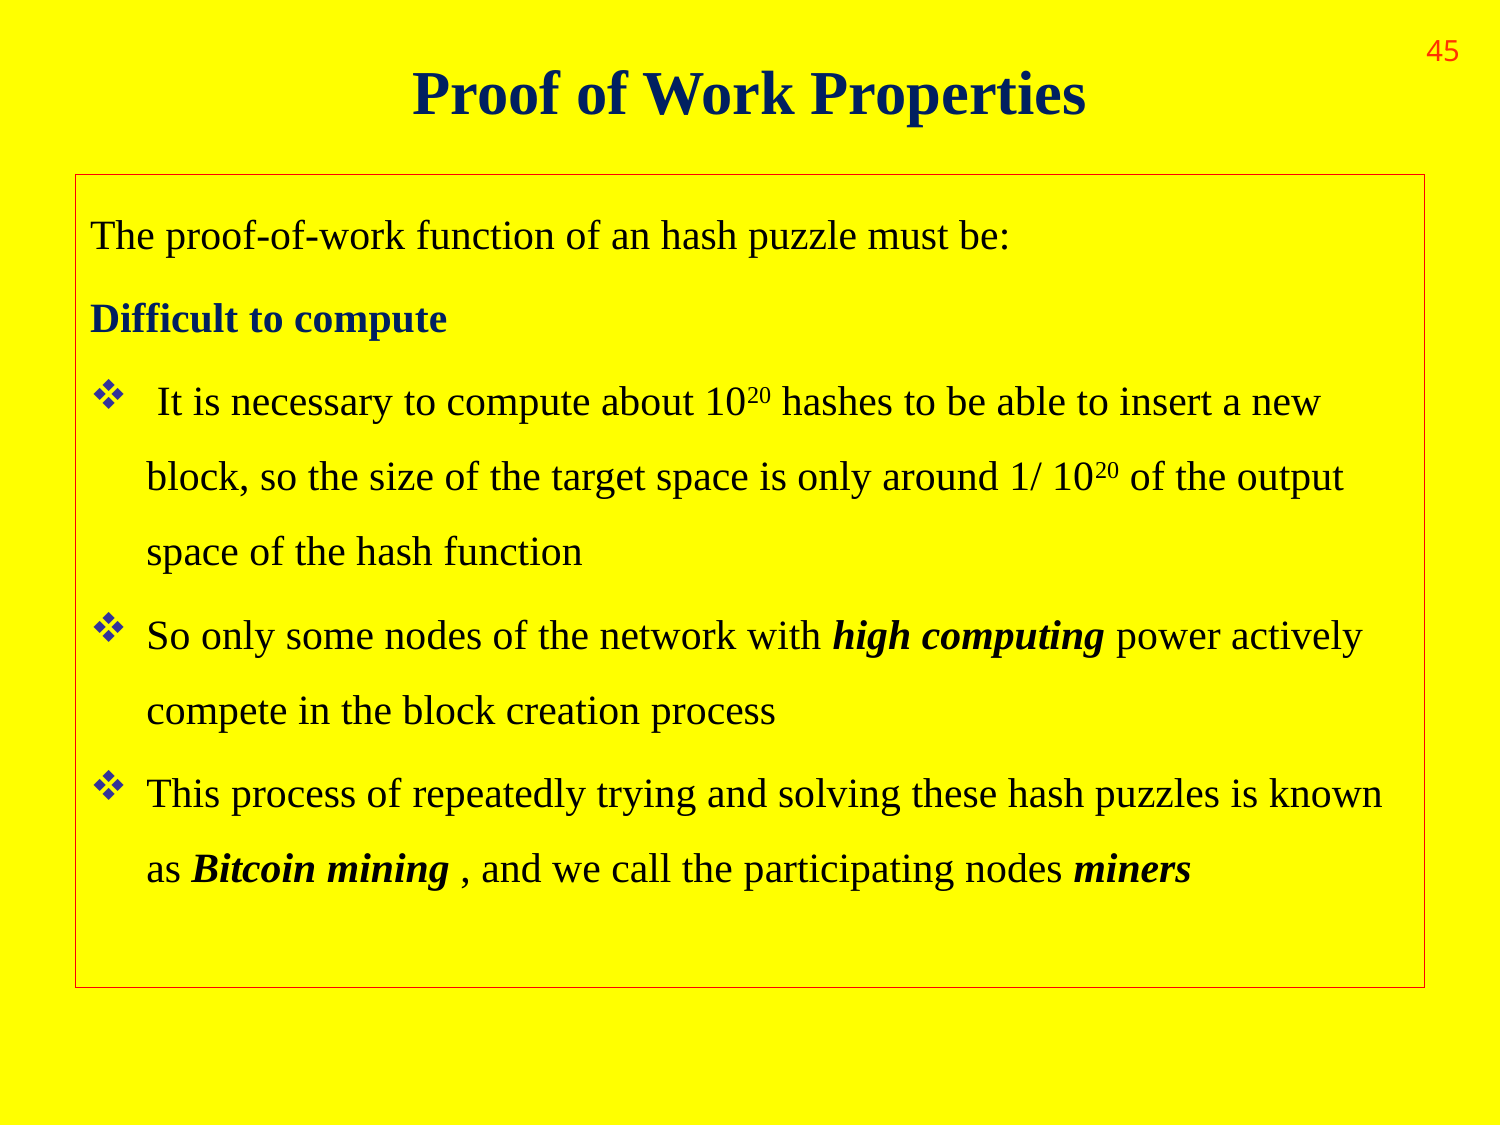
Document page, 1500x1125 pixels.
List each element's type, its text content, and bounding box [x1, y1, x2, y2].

list The proof-of-work function of an hash puzzle must be: Difficult to compute It is necessary to compute about 1020 hashes to be able to insert a new block, so the size of the target space is only around 1/ 1020 of the output space of the hash function So only some nodes of the network with high computing power actively compete in the block creation process This process of repeatedly trying and solving these hash puzzles is known as Bitcoin mining , and we call the participating nodes miners [75, 174, 1425, 988]
slide_number 45 [1124, 24, 1476, 104]
title Proof of Work Properties [75, 0, 1425, 174]
